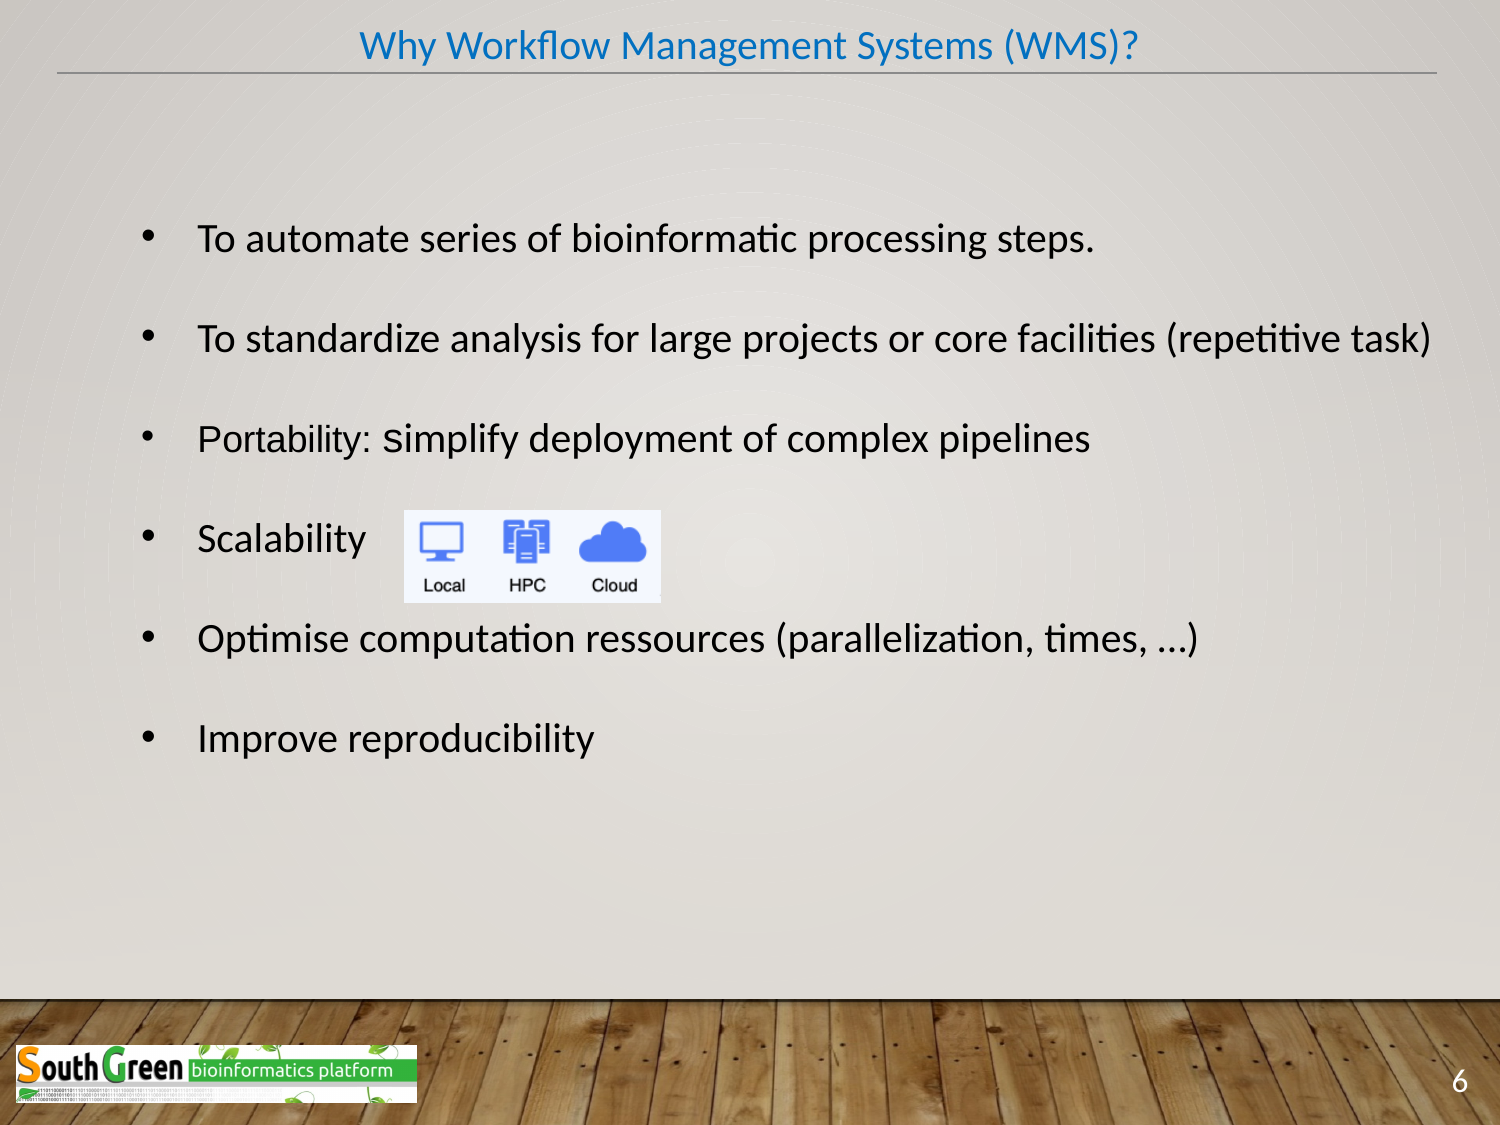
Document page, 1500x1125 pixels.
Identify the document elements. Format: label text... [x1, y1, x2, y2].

text_box To automate series of bioinformatic processing steps. To standardize analysis for large projects or core facilities (repetitive task) Portability: simplify deployment of complex pipelines Scalability Optimise computation ressources (parallelization, times, …) Improve reproducibility [126, 203, 1461, 818]
picture [404, 510, 661, 603]
slide_number 6 [1369, 1051, 1484, 1105]
picture [0, 999, 1500, 1125]
list Why Workflow Management Systems (WMS)? [0, 0, 1500, 73]
